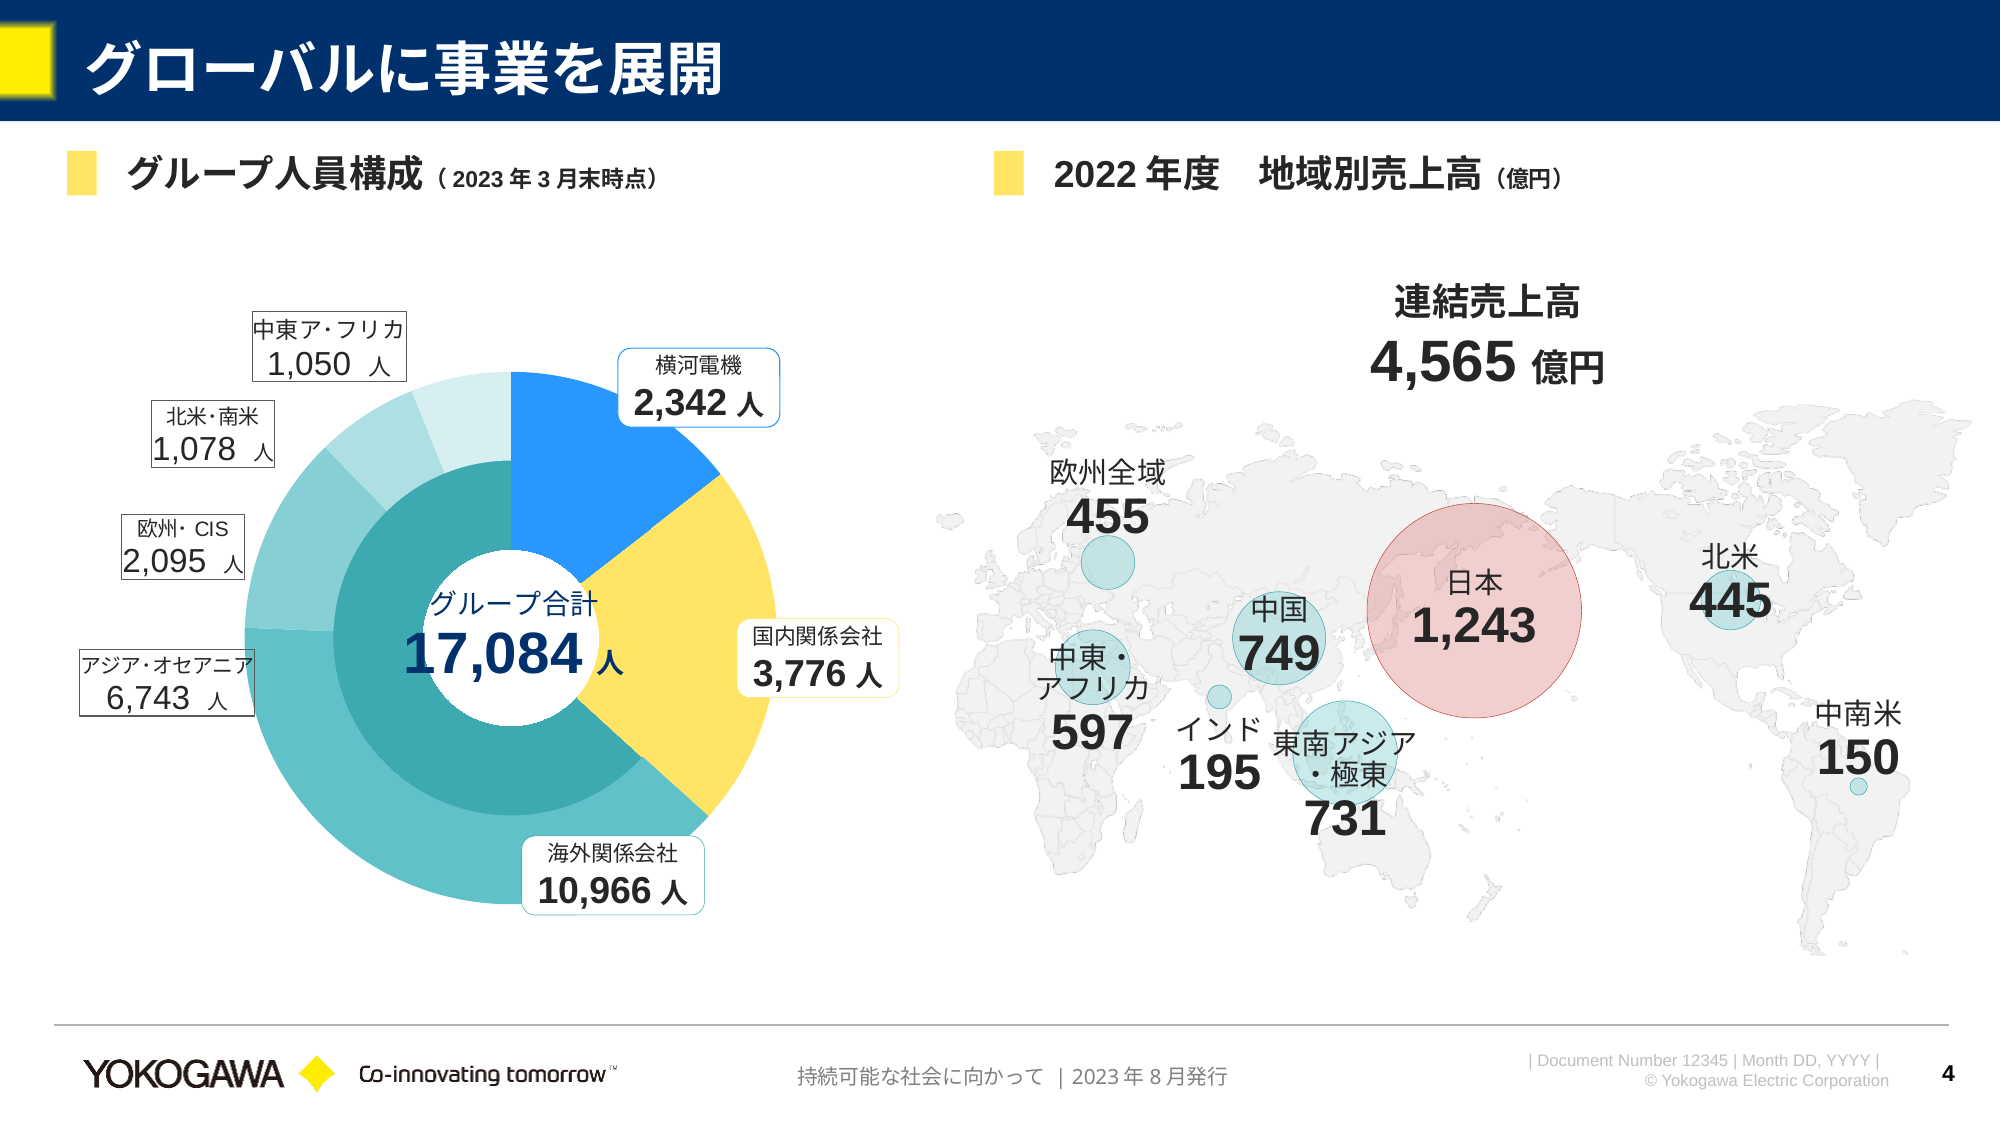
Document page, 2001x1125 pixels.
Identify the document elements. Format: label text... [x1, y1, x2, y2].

text_box 2022年度 地域別売上高（億円） [994, 149, 1576, 195]
picture [83, 1055, 617, 1093]
slide_number 4 [1904, 1042, 1970, 1103]
picture [967, 399, 1973, 956]
text_box グループ人員構成（2023年3月末時点） [67, 149, 671, 188]
picture [0, 6, 69, 115]
title グローバルに事業を展開 [84, 24, 1916, 104]
text_box 連結売上高 4,565億円 [1355, 270, 1621, 399]
chart [61, 188, 967, 1029]
